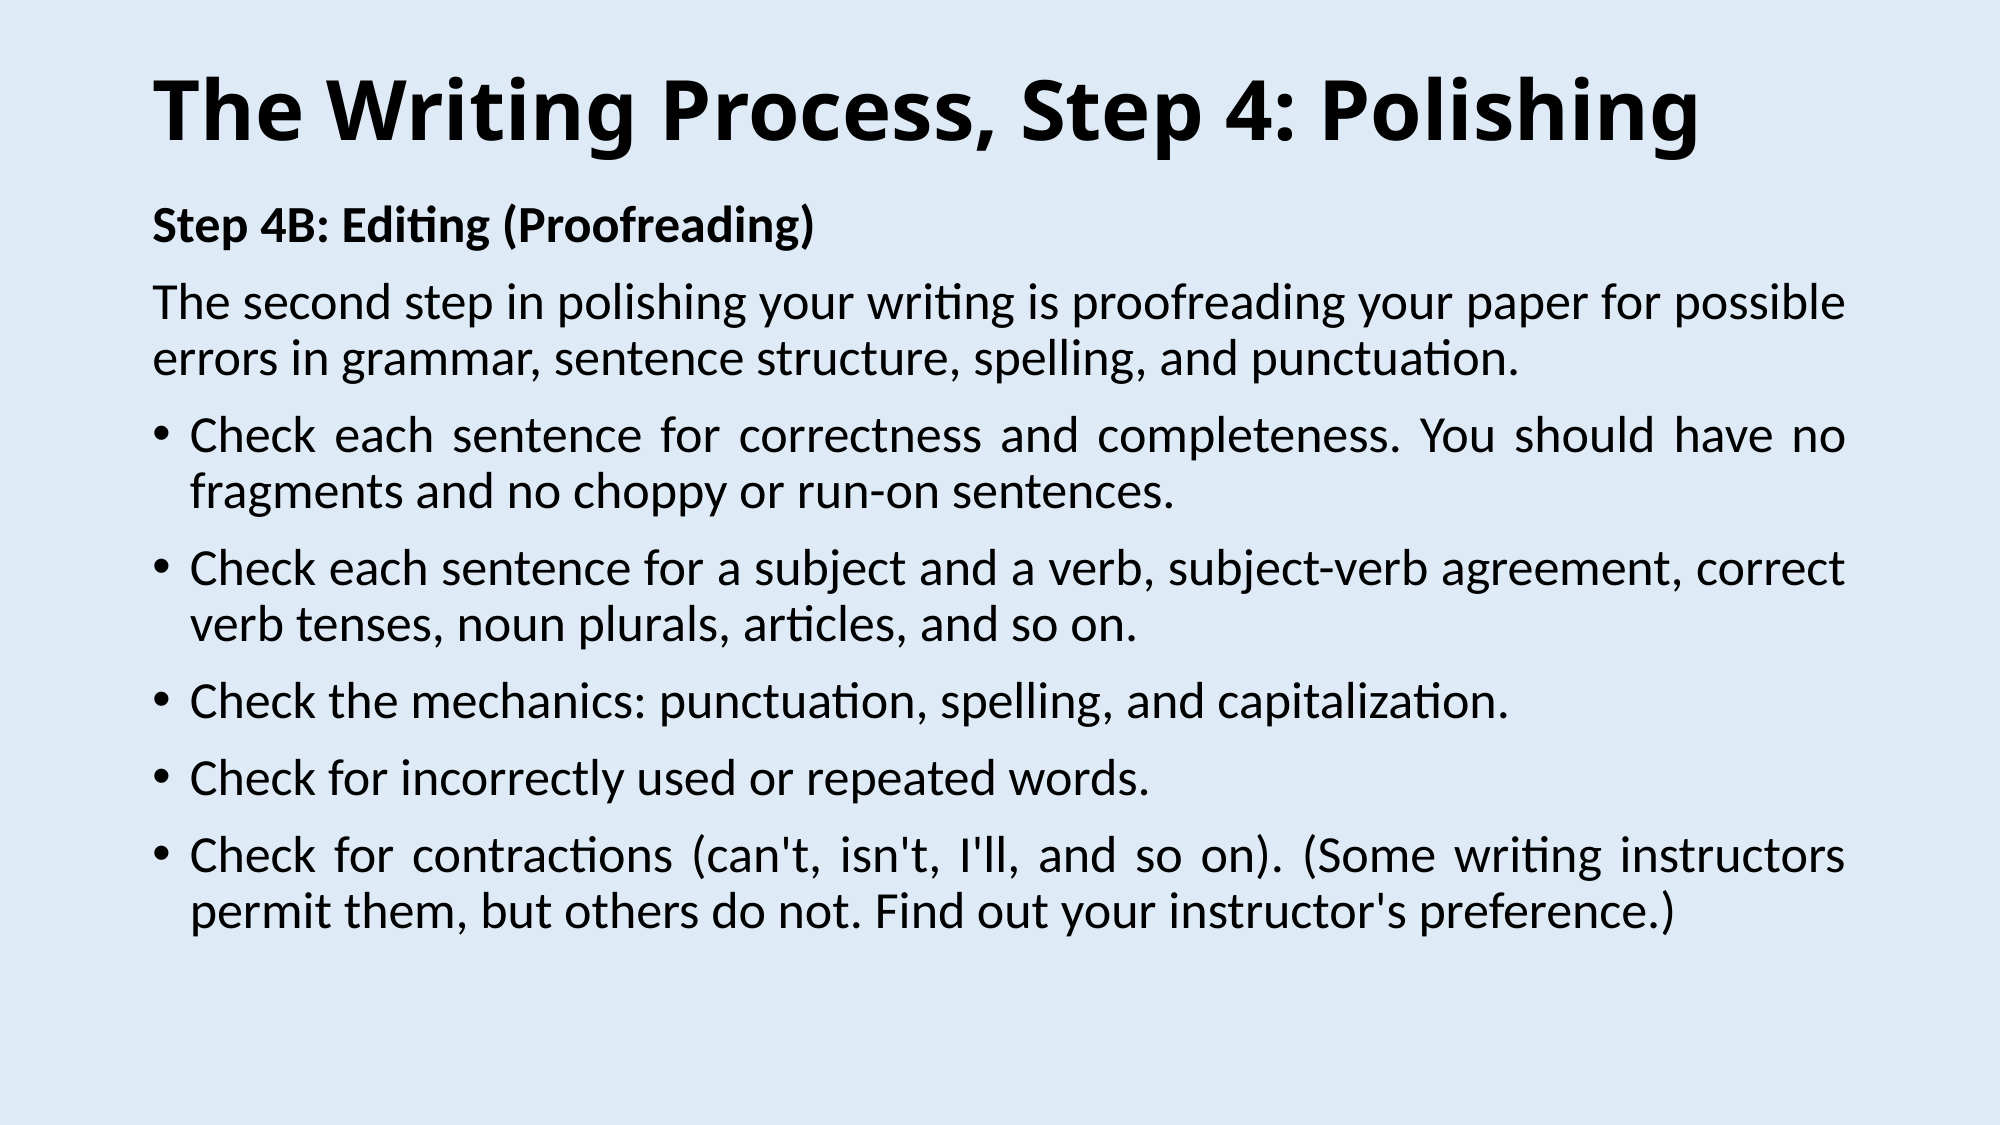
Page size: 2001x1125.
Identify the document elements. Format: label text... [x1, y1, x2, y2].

title The Writing Process, Step 4: Polishing [137, 55, 1863, 172]
list Step 4B: Editing (Proofreading) The second step in polishing your writing is proofreading your paper for possible errors in grammar, sentence structure, spelling, and punctuation. Check each sentence for correctness and completeness. You should have no fragments and no choppy or run-on sentences. Check each sentence for a subject and a verb, subject-verb agreement, correct verb tenses, noun plurals, articles, and so on. Check the mechanics: punctuation, spelling, and capitalization. Check for incorrectly used or repeated words. Check for contractions (can't, isn't, I'll, and so on). (Some writing instructors permit them, but others do not. Find out your instructor's preference.) [137, 189, 1863, 1112]
